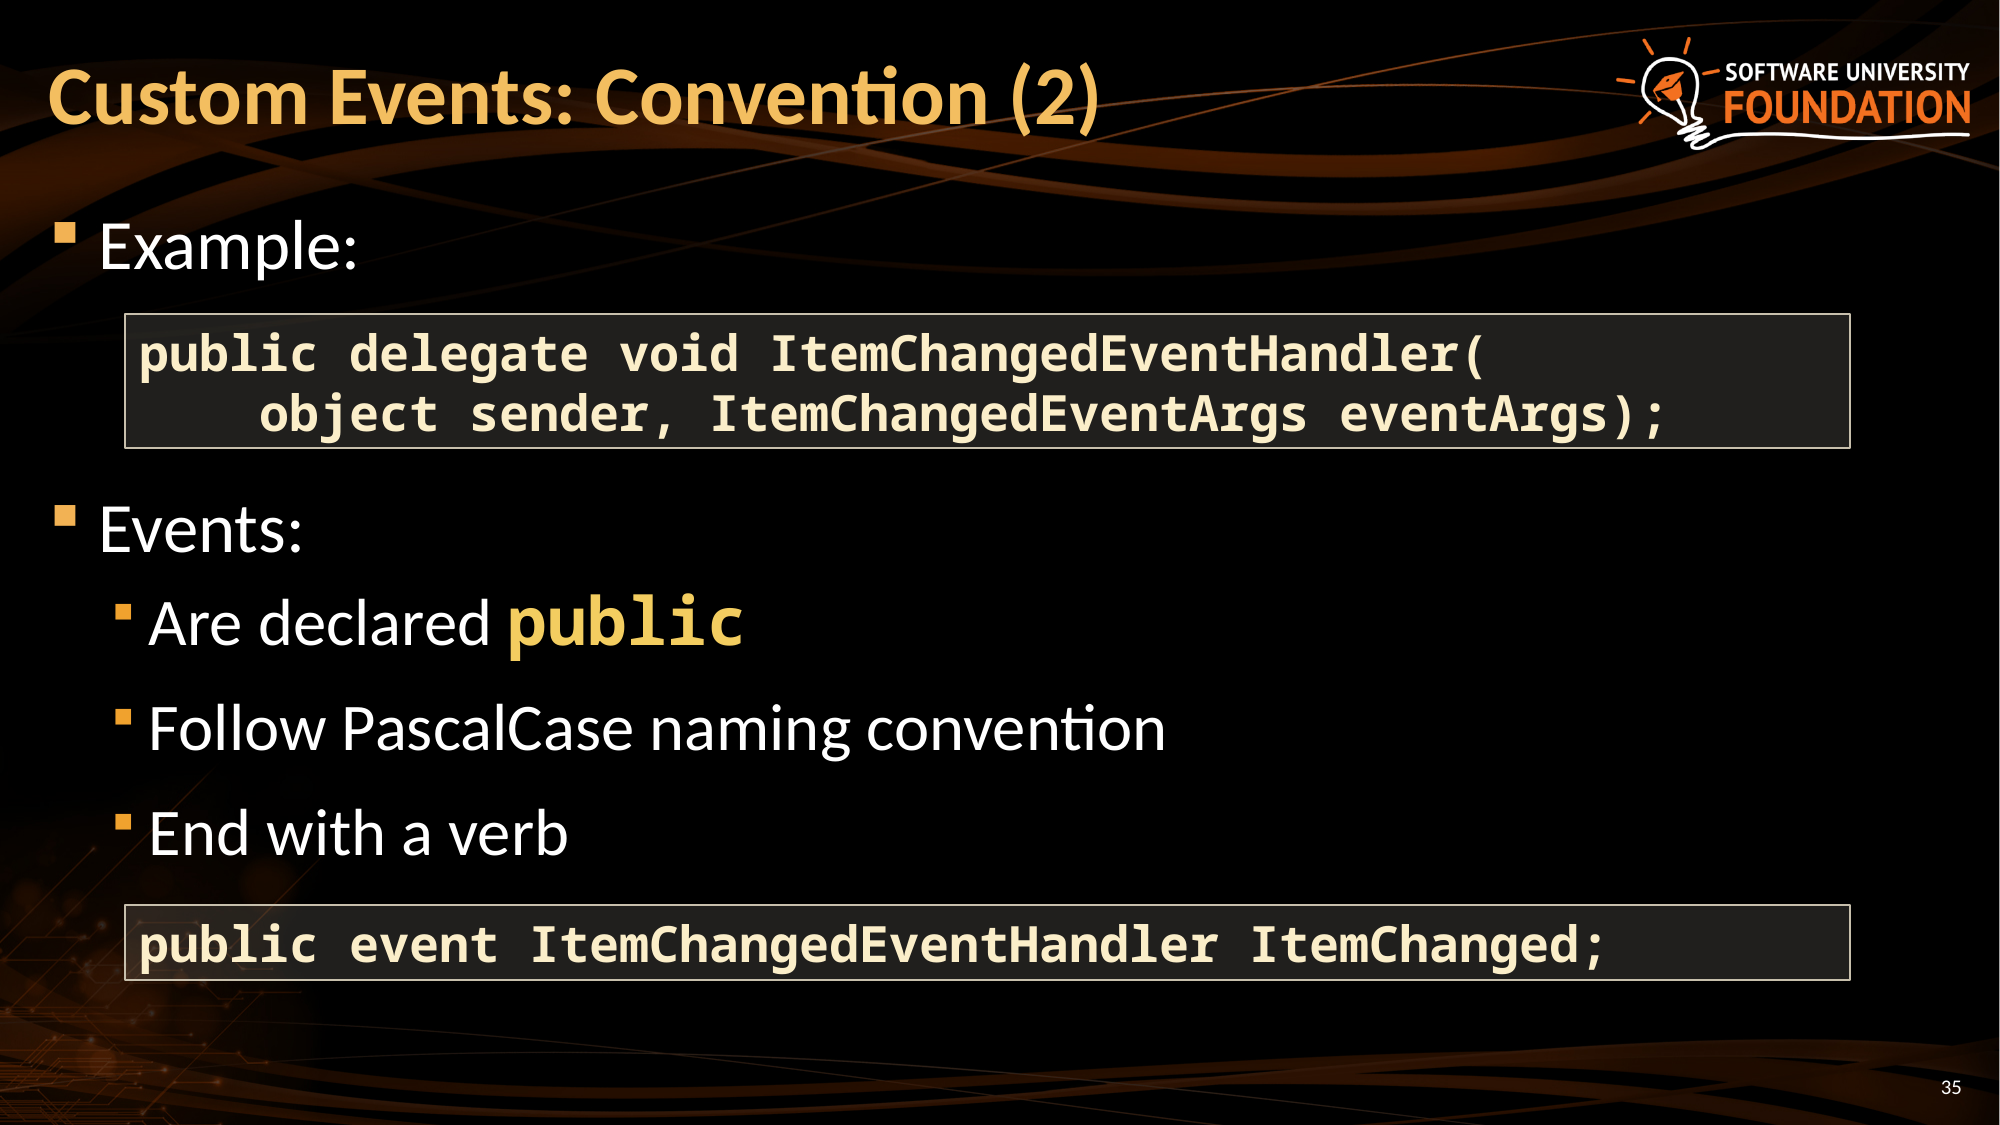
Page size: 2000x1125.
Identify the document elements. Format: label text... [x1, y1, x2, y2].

title Custom Events: Convention (2) [30, 6, 1602, 189]
text_box public delegate void ItemChangedEventHandler( object sender, ItemChangedEventArgs eventArgs); [124, 313, 1850, 449]
text_box public event ItemChangedEventHandler ItemChanged; [124, 905, 1850, 980]
list Example: Events: Are declared public Follow PascalCase naming convention End with a verb [31, 188, 1968, 1103]
picture [0, 0, 2000, 1125]
